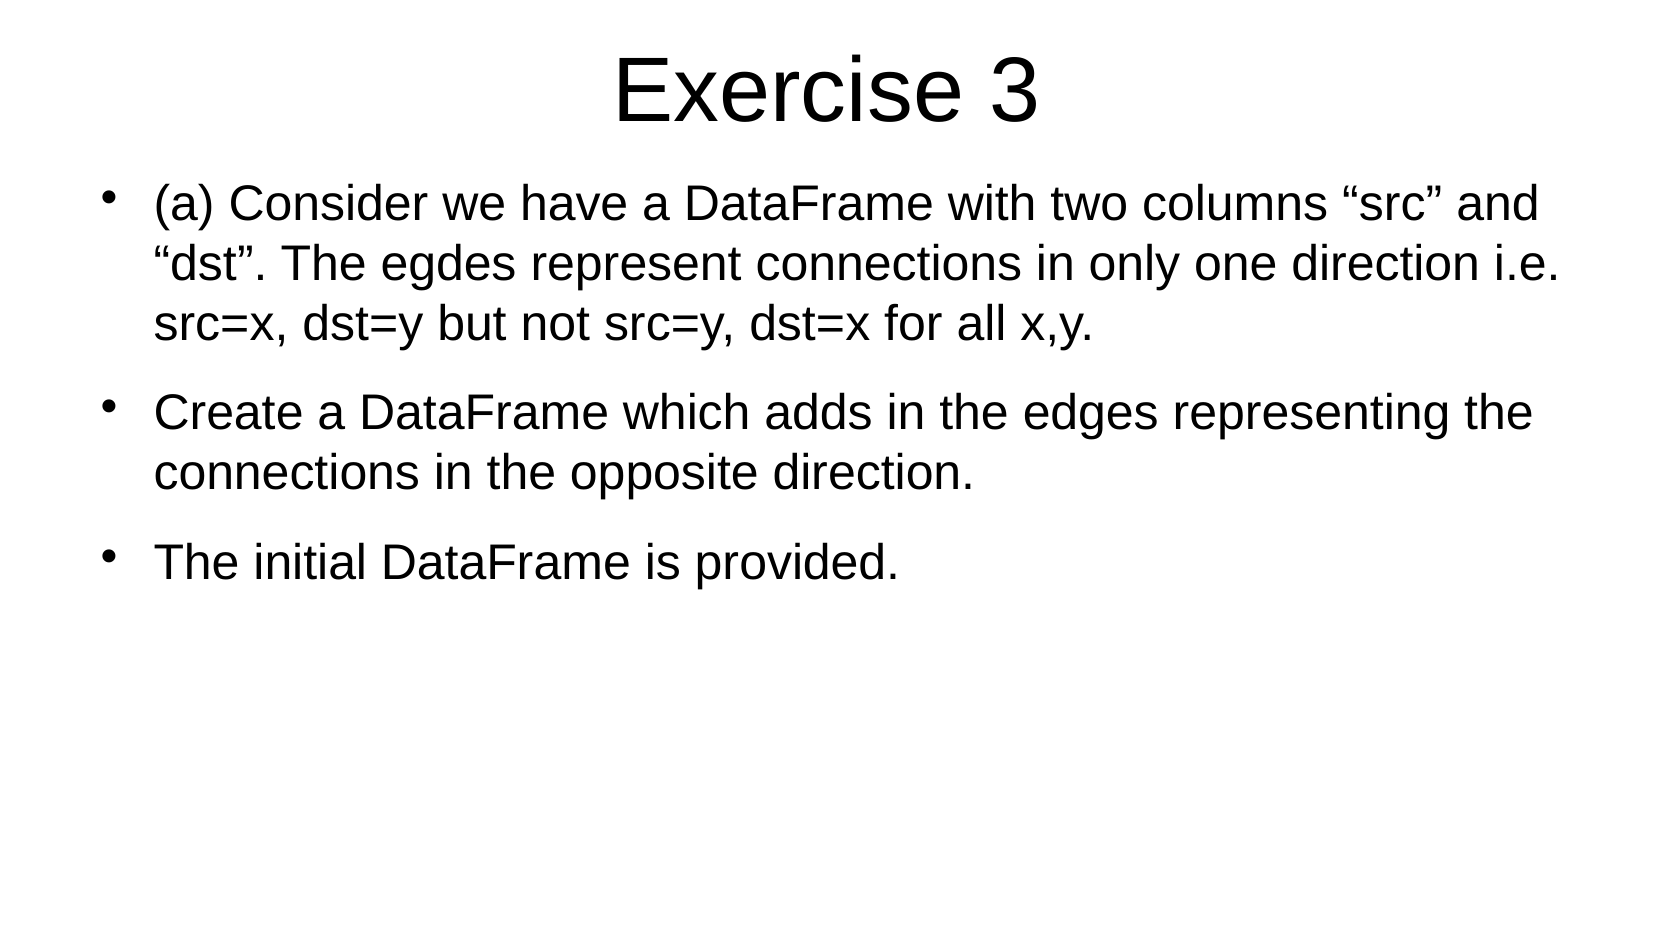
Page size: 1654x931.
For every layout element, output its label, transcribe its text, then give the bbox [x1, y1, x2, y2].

text_box Exercise 3 [82, 7, 1571, 163]
text_box (a) Consider we have a DataFrame with two columns “src” and “dst”. The egdes represent connections in only one direction i.e. src=x, dst=y but not src=y, dst=x for all x,y. Create a DataFrame which adds in the edges representing the connections in the opposite direction. The initial DataFrame is provided. [82, 170, 1571, 750]
